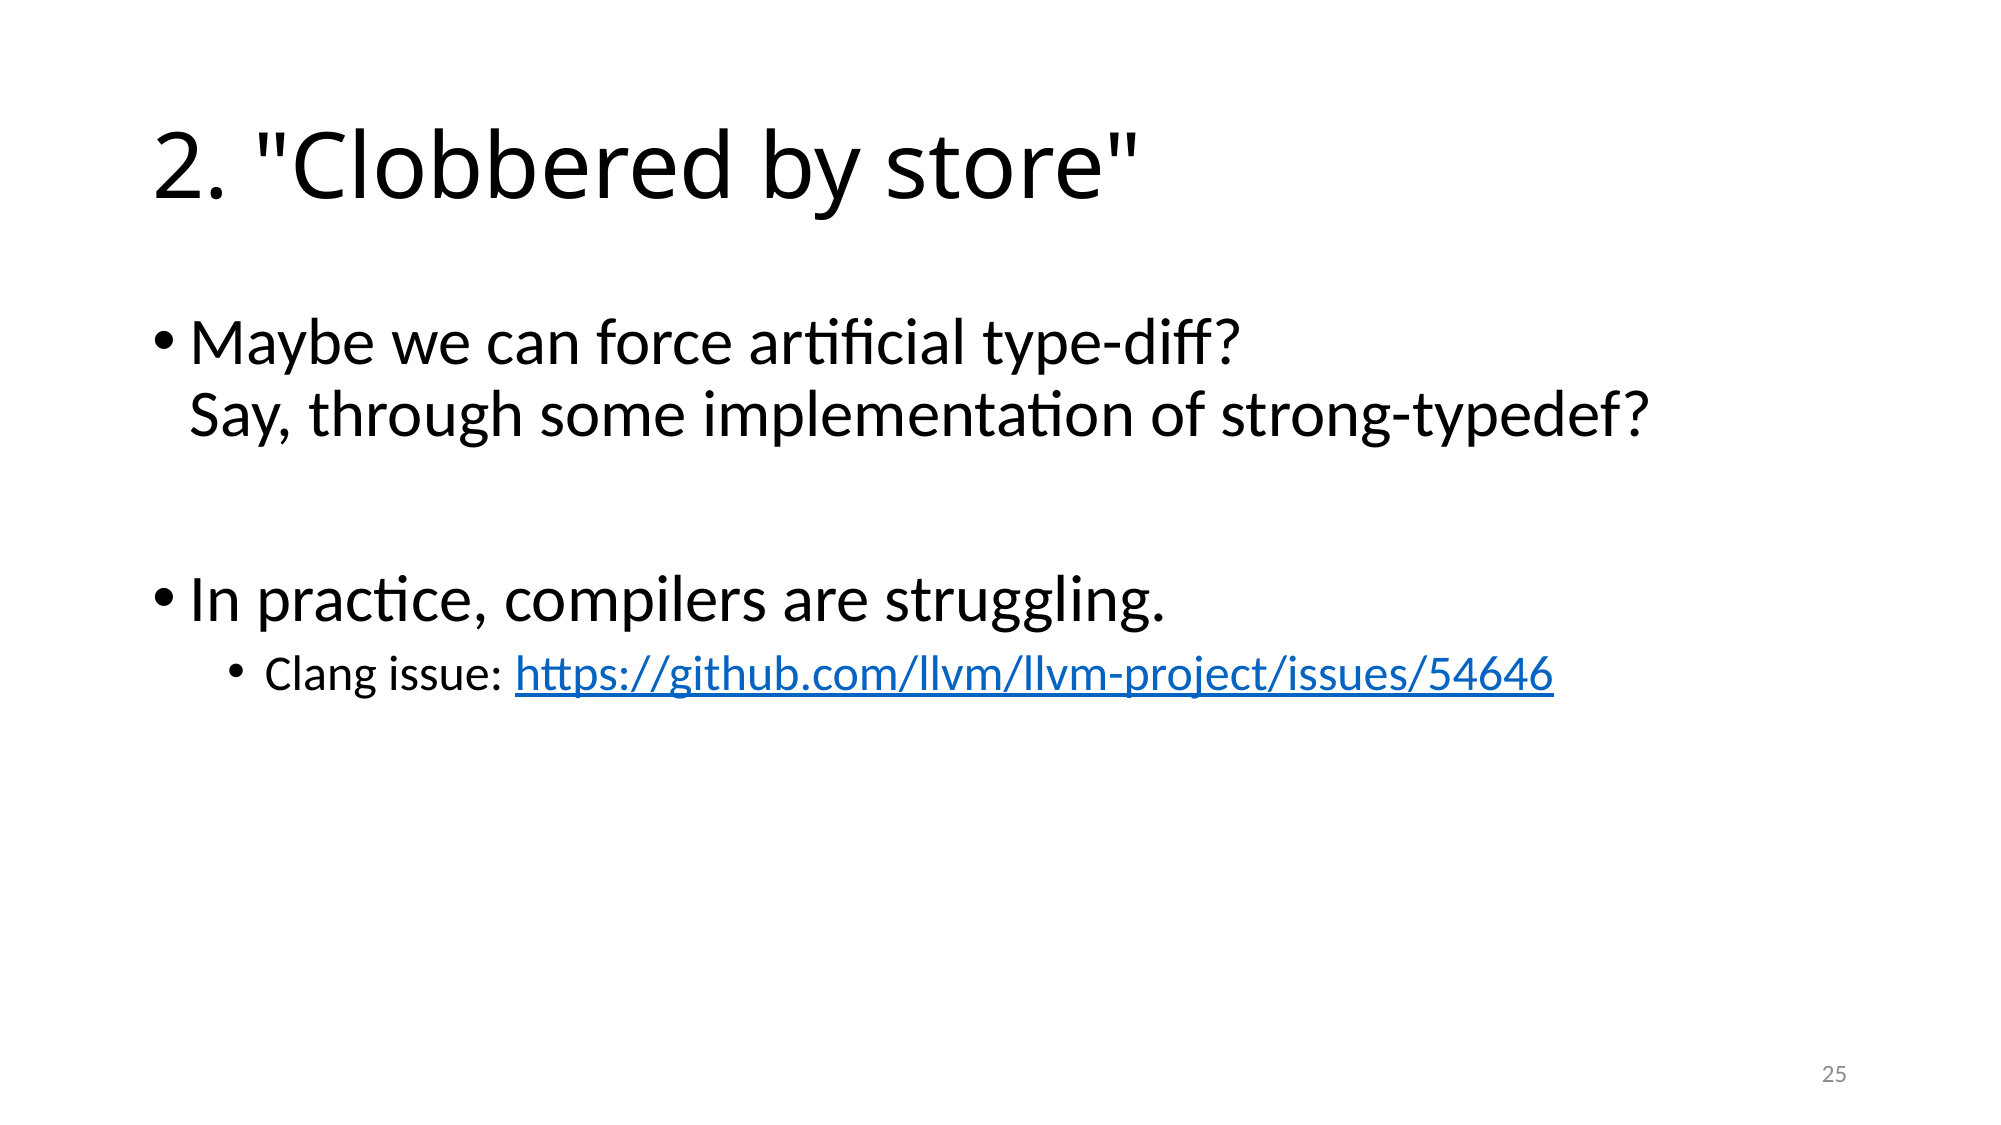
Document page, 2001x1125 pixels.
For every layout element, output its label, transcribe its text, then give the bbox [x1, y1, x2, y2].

list Maybe we can force artificial type-diff? Say, through some implementation of strong-typedef? In practice, compilers are struggling. Clang issue: https://github.com/llvm/llvm-project/issues/54646 [137, 299, 1863, 1014]
title 2. "Clobbered by store" [137, 59, 1863, 278]
slide_number 25 [1412, 1042, 1863, 1103]
